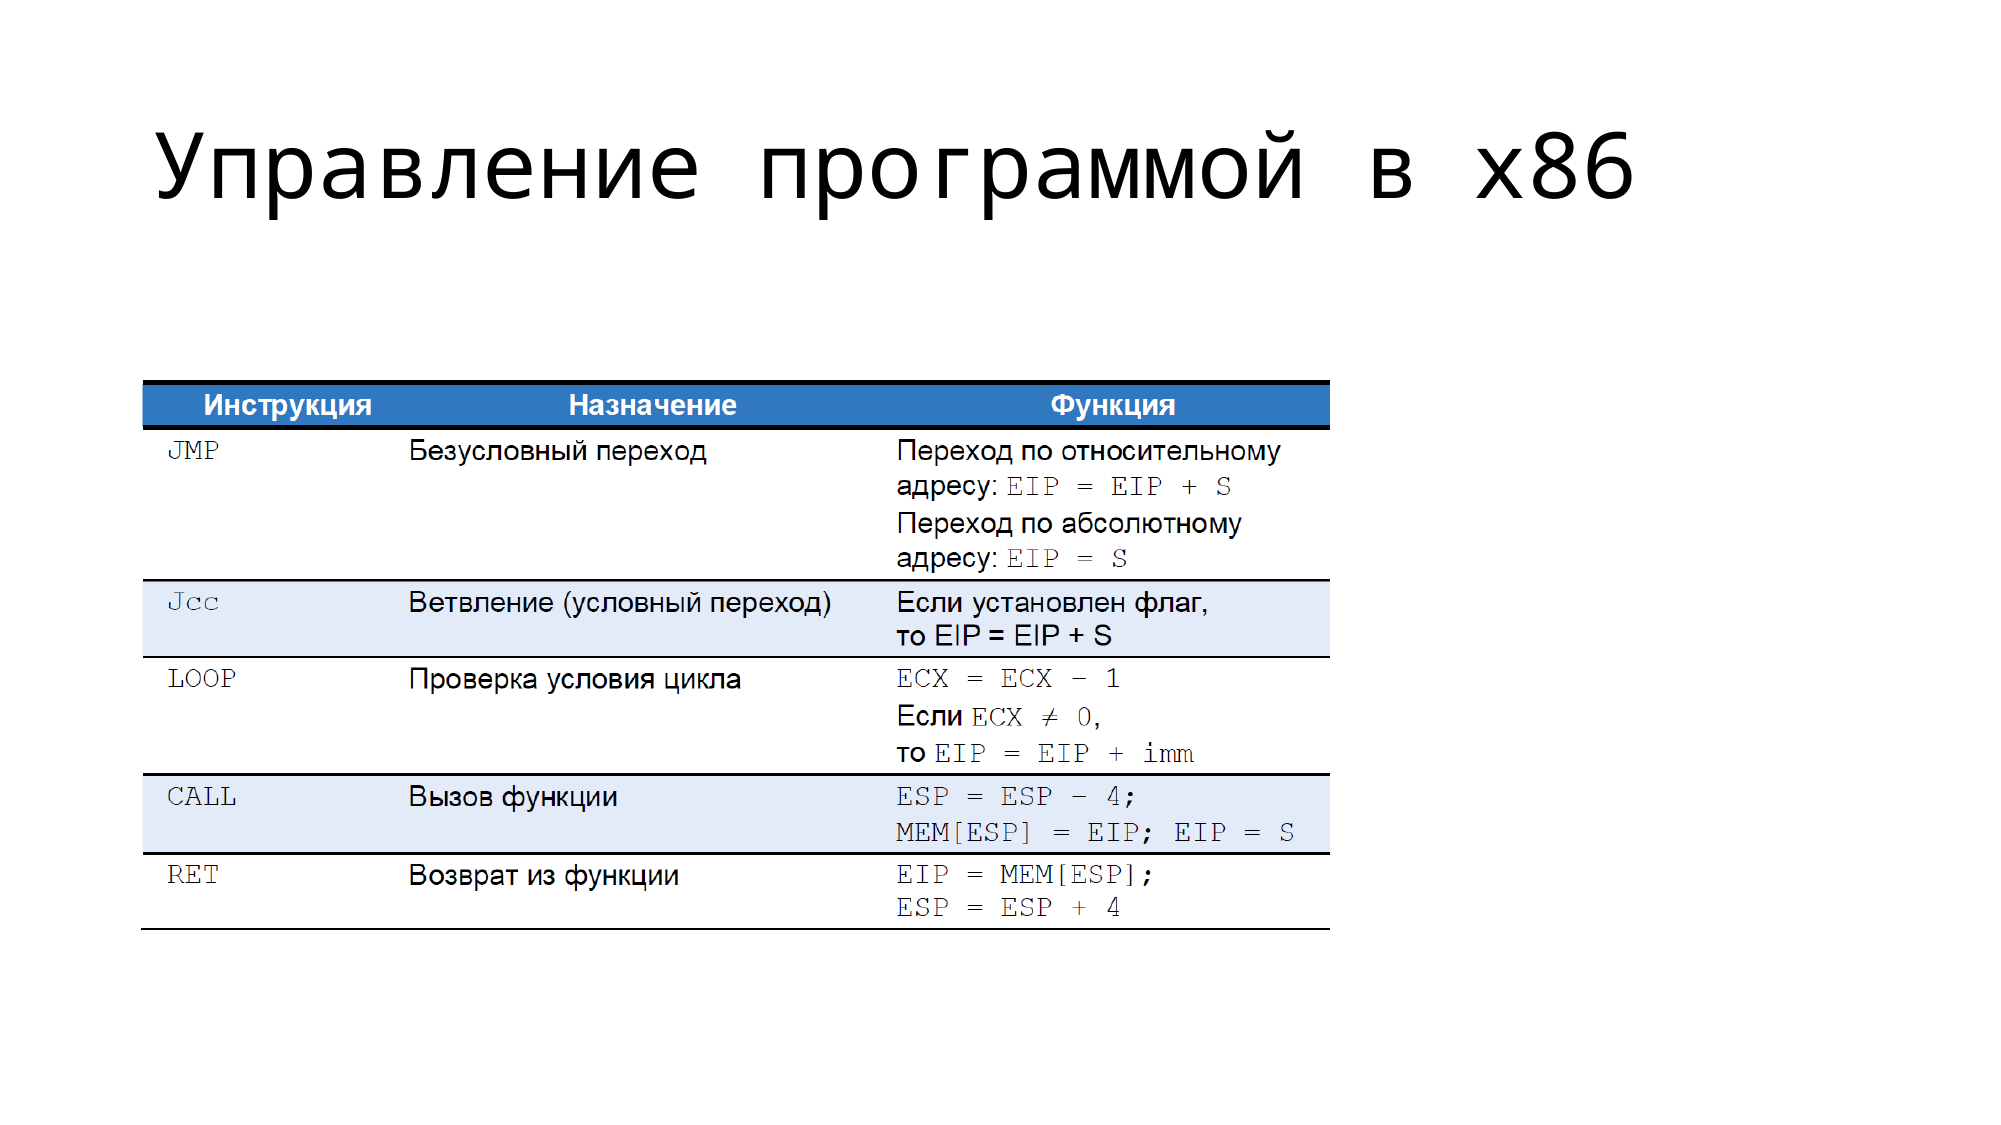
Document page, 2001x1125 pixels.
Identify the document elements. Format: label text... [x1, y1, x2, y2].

picture [137, 374, 1334, 934]
title Управление программой в x86 [137, 59, 1863, 278]
